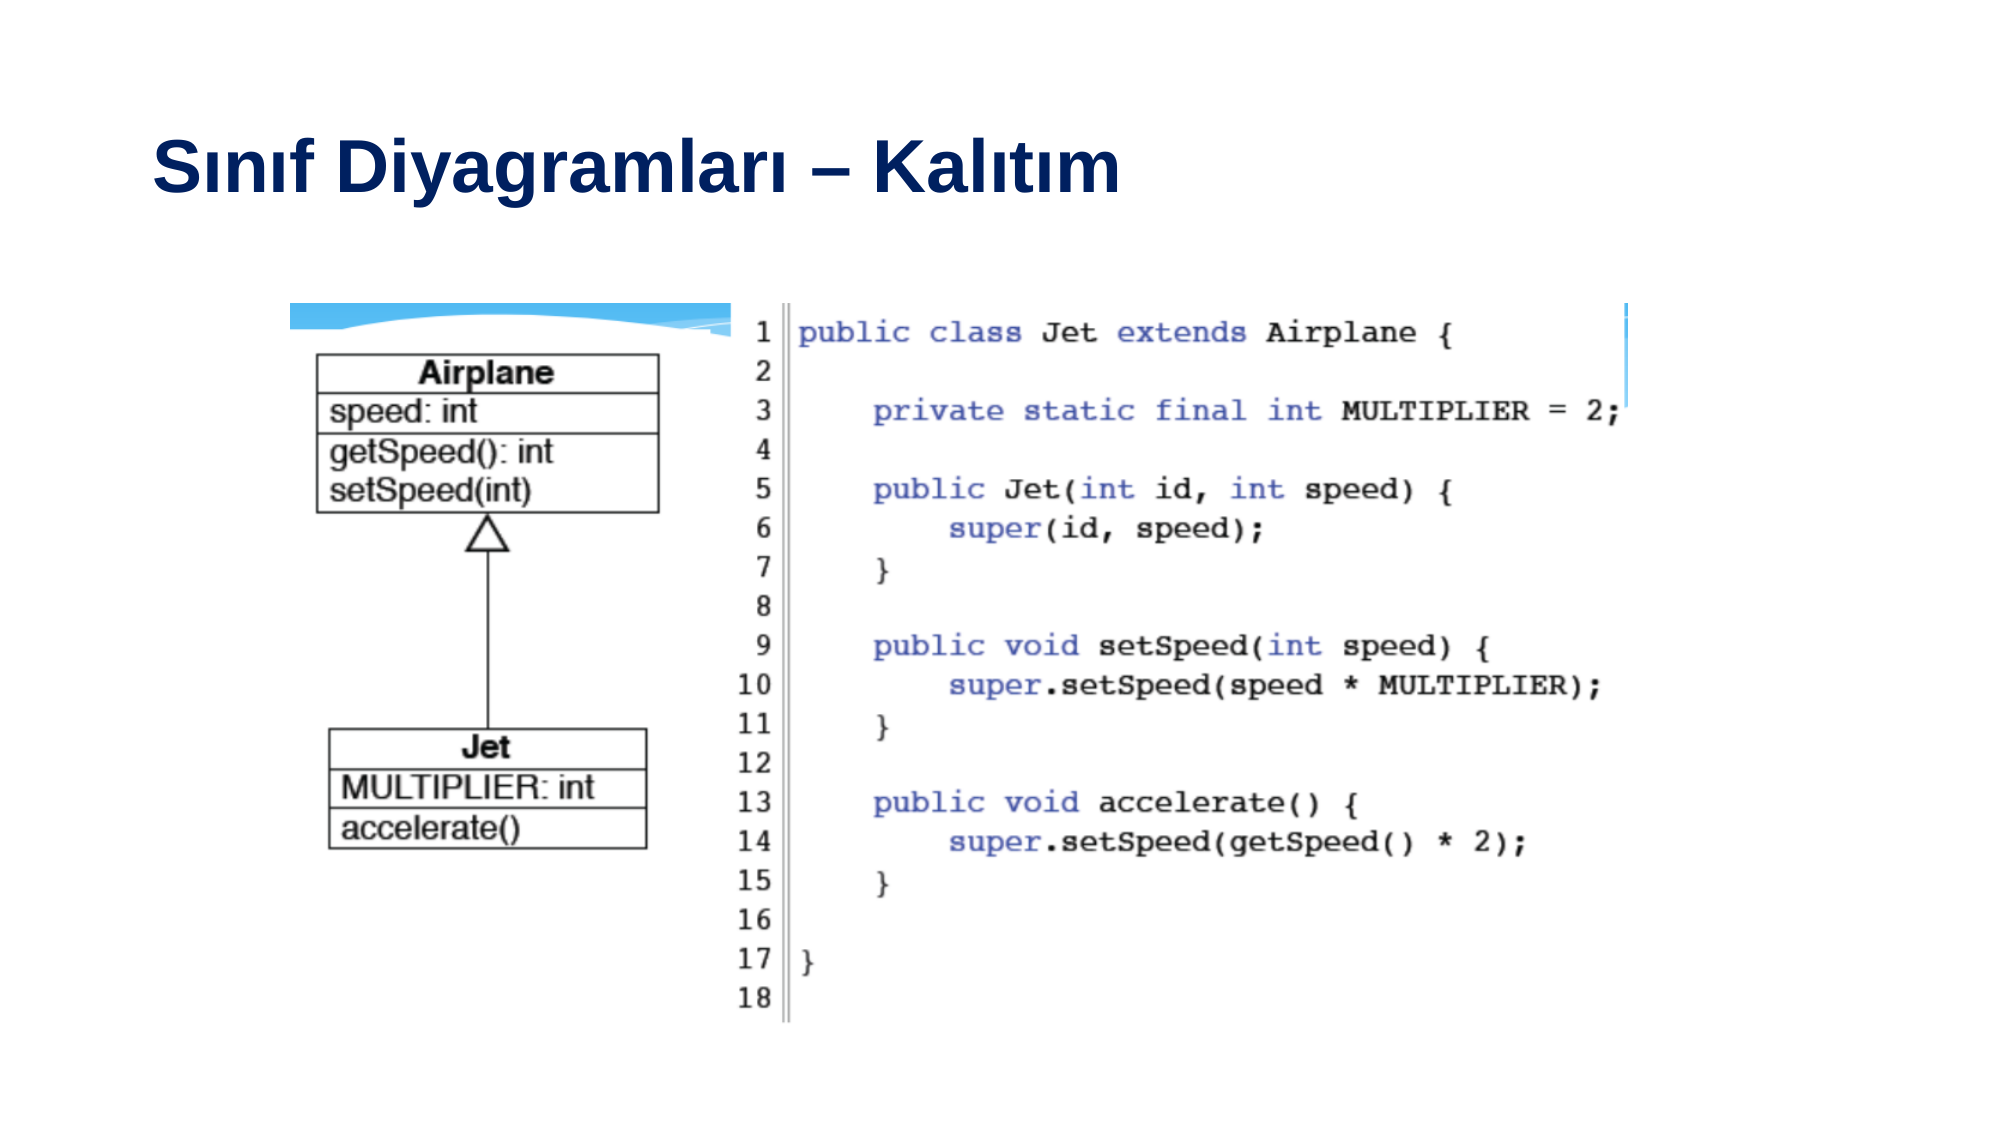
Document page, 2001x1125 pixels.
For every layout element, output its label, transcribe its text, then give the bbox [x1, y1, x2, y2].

picture [290, 303, 1628, 1038]
title Sınıf Diyagramları – Kalıtım [137, 59, 1863, 278]
